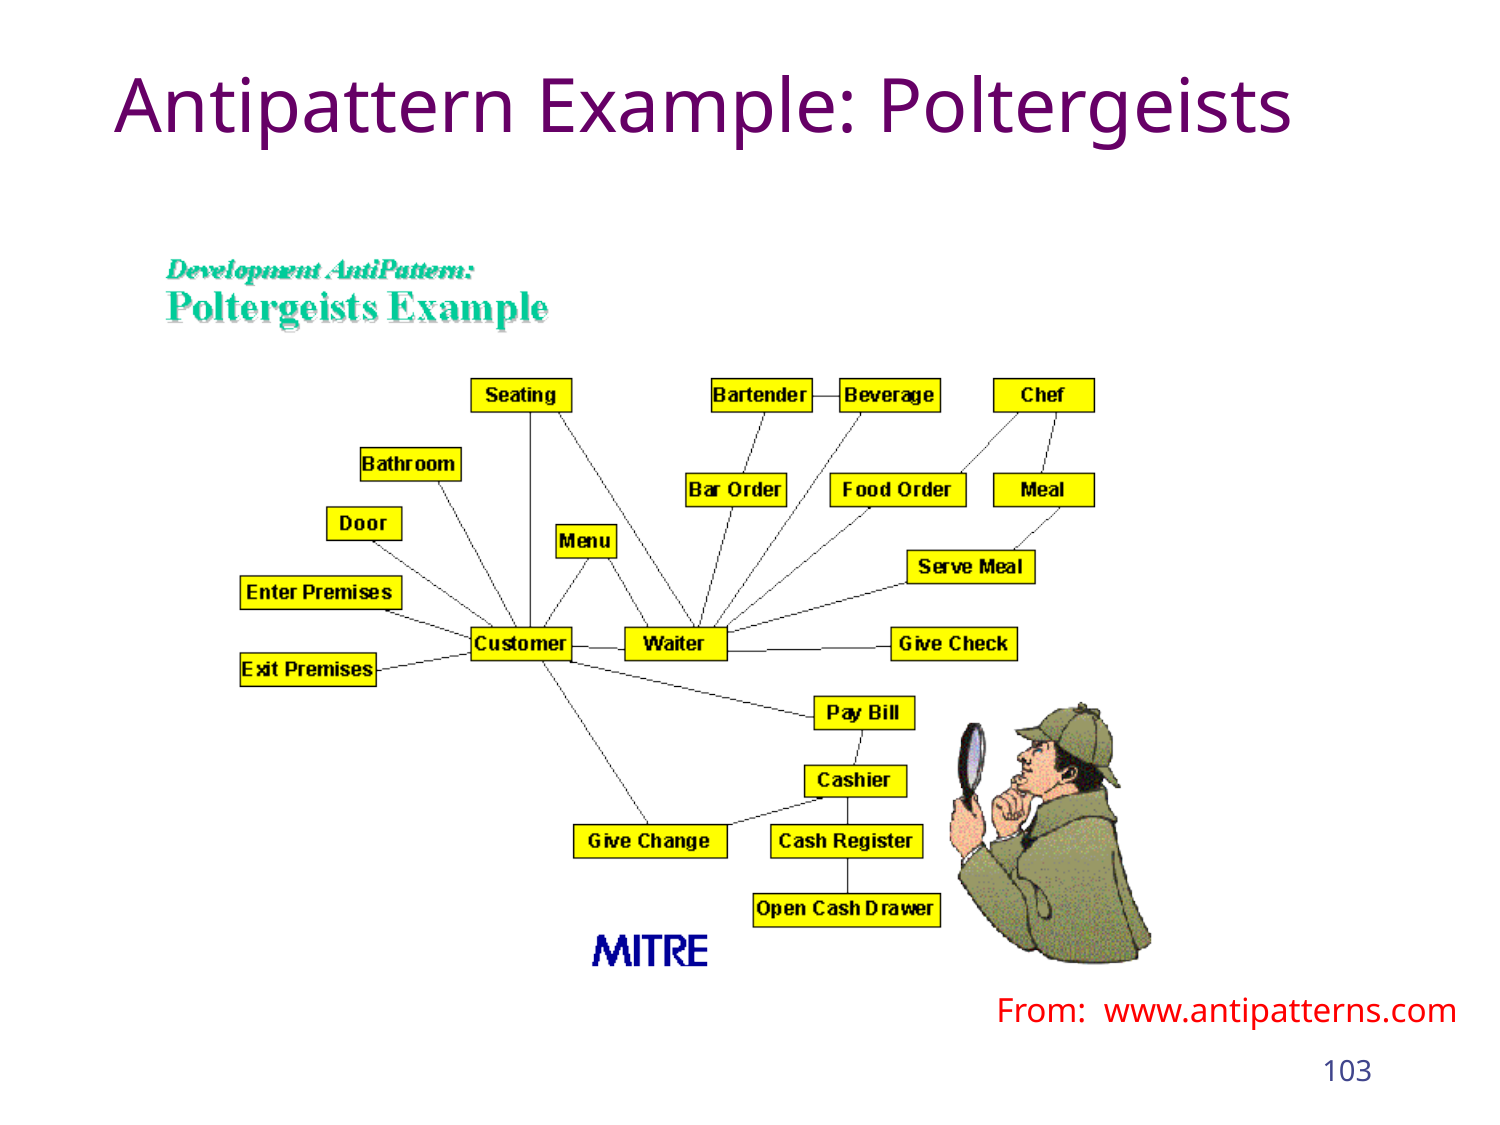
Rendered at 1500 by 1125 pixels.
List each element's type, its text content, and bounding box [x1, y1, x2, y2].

picture [137, 224, 1163, 994]
slide_number 103 [1074, 1037, 1388, 1100]
title Antipattern Example: Poltergeists [99, 50, 1375, 238]
text_box From: www.antipatterns.com [981, 982, 1473, 1037]
